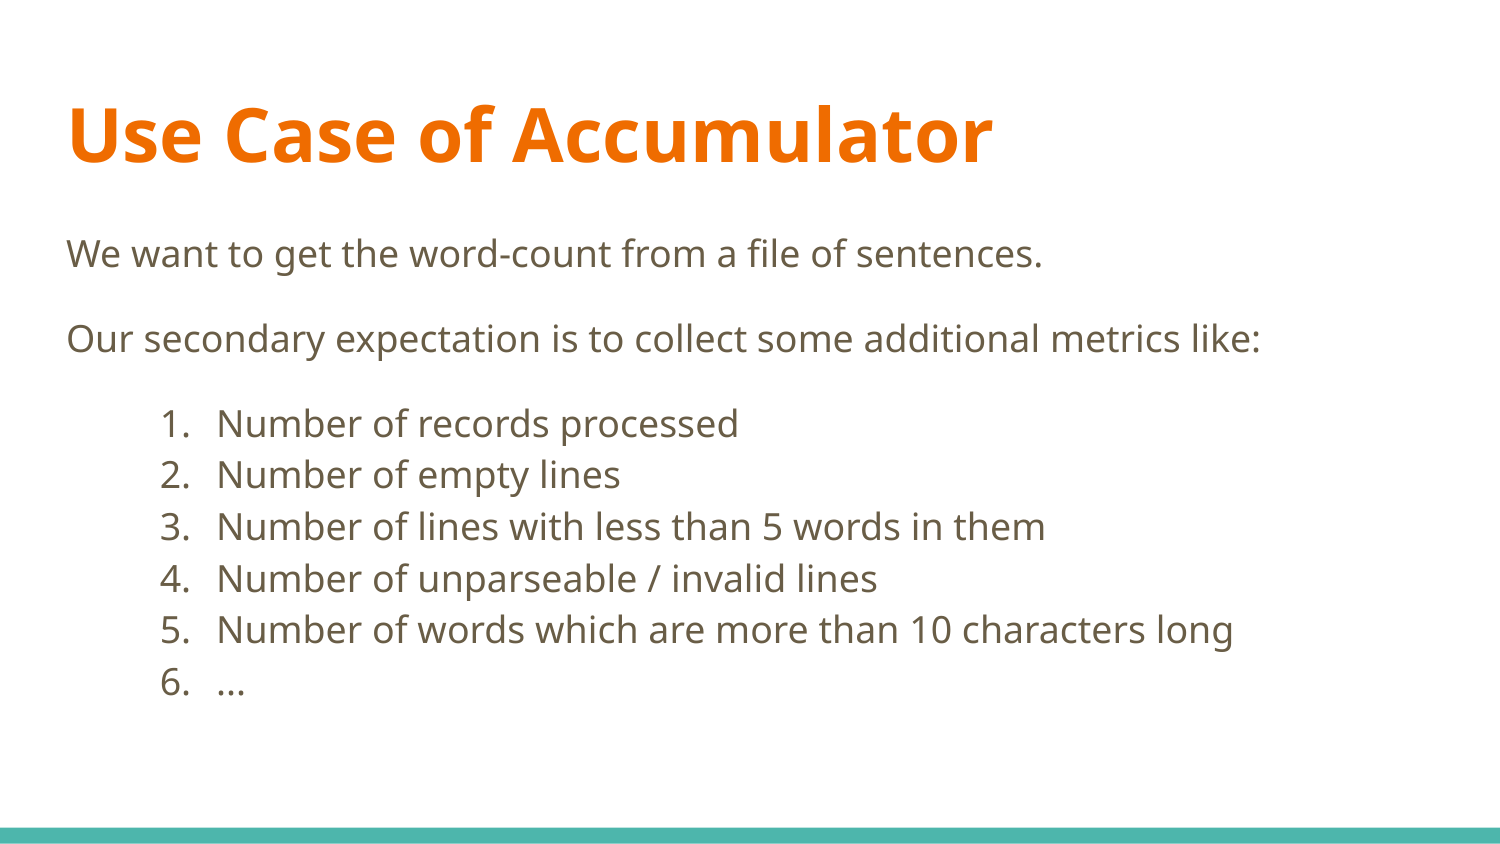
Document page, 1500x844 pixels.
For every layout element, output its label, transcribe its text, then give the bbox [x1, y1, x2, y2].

list We want to get the word-count from a file of sentences. Our secondary expectation is to collect some additional metrics like: Number of records processed Number of empty lines Number of lines with less than 5 words in them Number of unparseable / invalid lines Number of words which are more than 10 characters long ... [51, 207, 1449, 750]
title Use Case of Accumulator [51, 72, 1449, 189]
